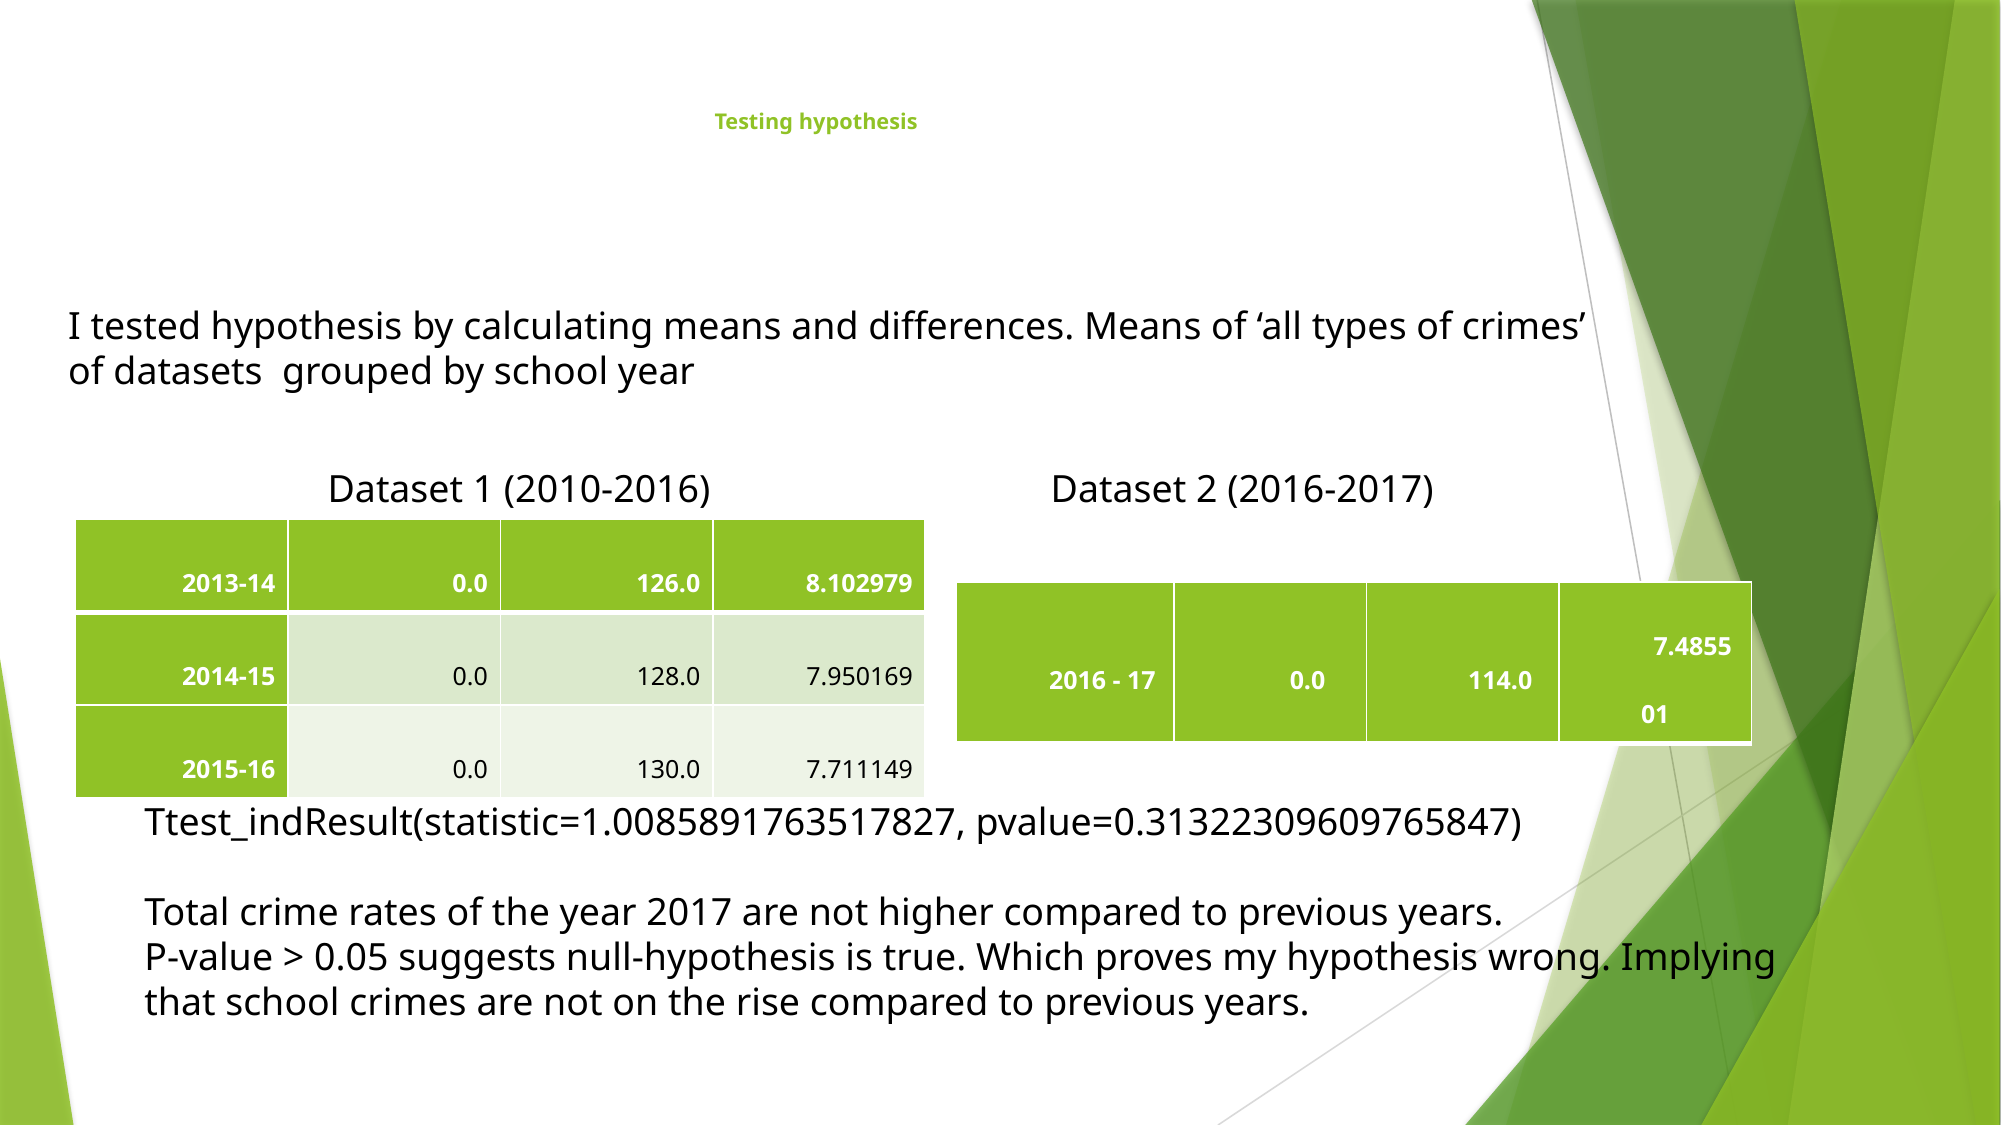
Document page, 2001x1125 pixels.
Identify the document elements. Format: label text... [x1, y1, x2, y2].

table_header 2016 - 17 [957, 583, 1173, 741]
text_box Ttest_indResult(statistic=1.0085891763517827, pvalue=0.31322309609765847) Total crime rates of the year 2017 are not higher compared to previous years. P-value > 0.05 suggests null-hypothesis is true. Which proves my hypothesis wrong. Implying that school crimes are not on the rise compared to previous years. [129, 790, 1861, 1076]
table_header 2013-14 [76, 520, 287, 610]
table_cell 0.0 [289, 706, 500, 790]
table_header 8.102979 [714, 520, 924, 610]
table_cell 7.950169 [714, 615, 924, 704]
table_cell 7.711149 [714, 706, 924, 790]
table_header 0.0 [289, 520, 500, 610]
table_header 0.0 [1175, 583, 1366, 741]
table_header 7.485501 [1560, 583, 1751, 741]
table_header 126.0 [501, 520, 712, 610]
title Testing hypothesis [111, 99, 1522, 194]
table_cell 2015-16 [76, 706, 287, 797]
table_header 114.0 [1367, 583, 1558, 741]
table_cell 0.0 [289, 615, 500, 704]
text_box Dataset 1 (2010-2016) Dataset 2 (2016-2017) [312, 457, 1600, 518]
table_cell 128.0 [501, 615, 712, 704]
text_box I tested hypothesis by calculating means and differences. Means of ‘all types of crimes’ of datasets grouped by school year [53, 294, 1625, 445]
table_cell 2014-15 [76, 615, 287, 704]
table_cell 130.0 [501, 706, 712, 790]
